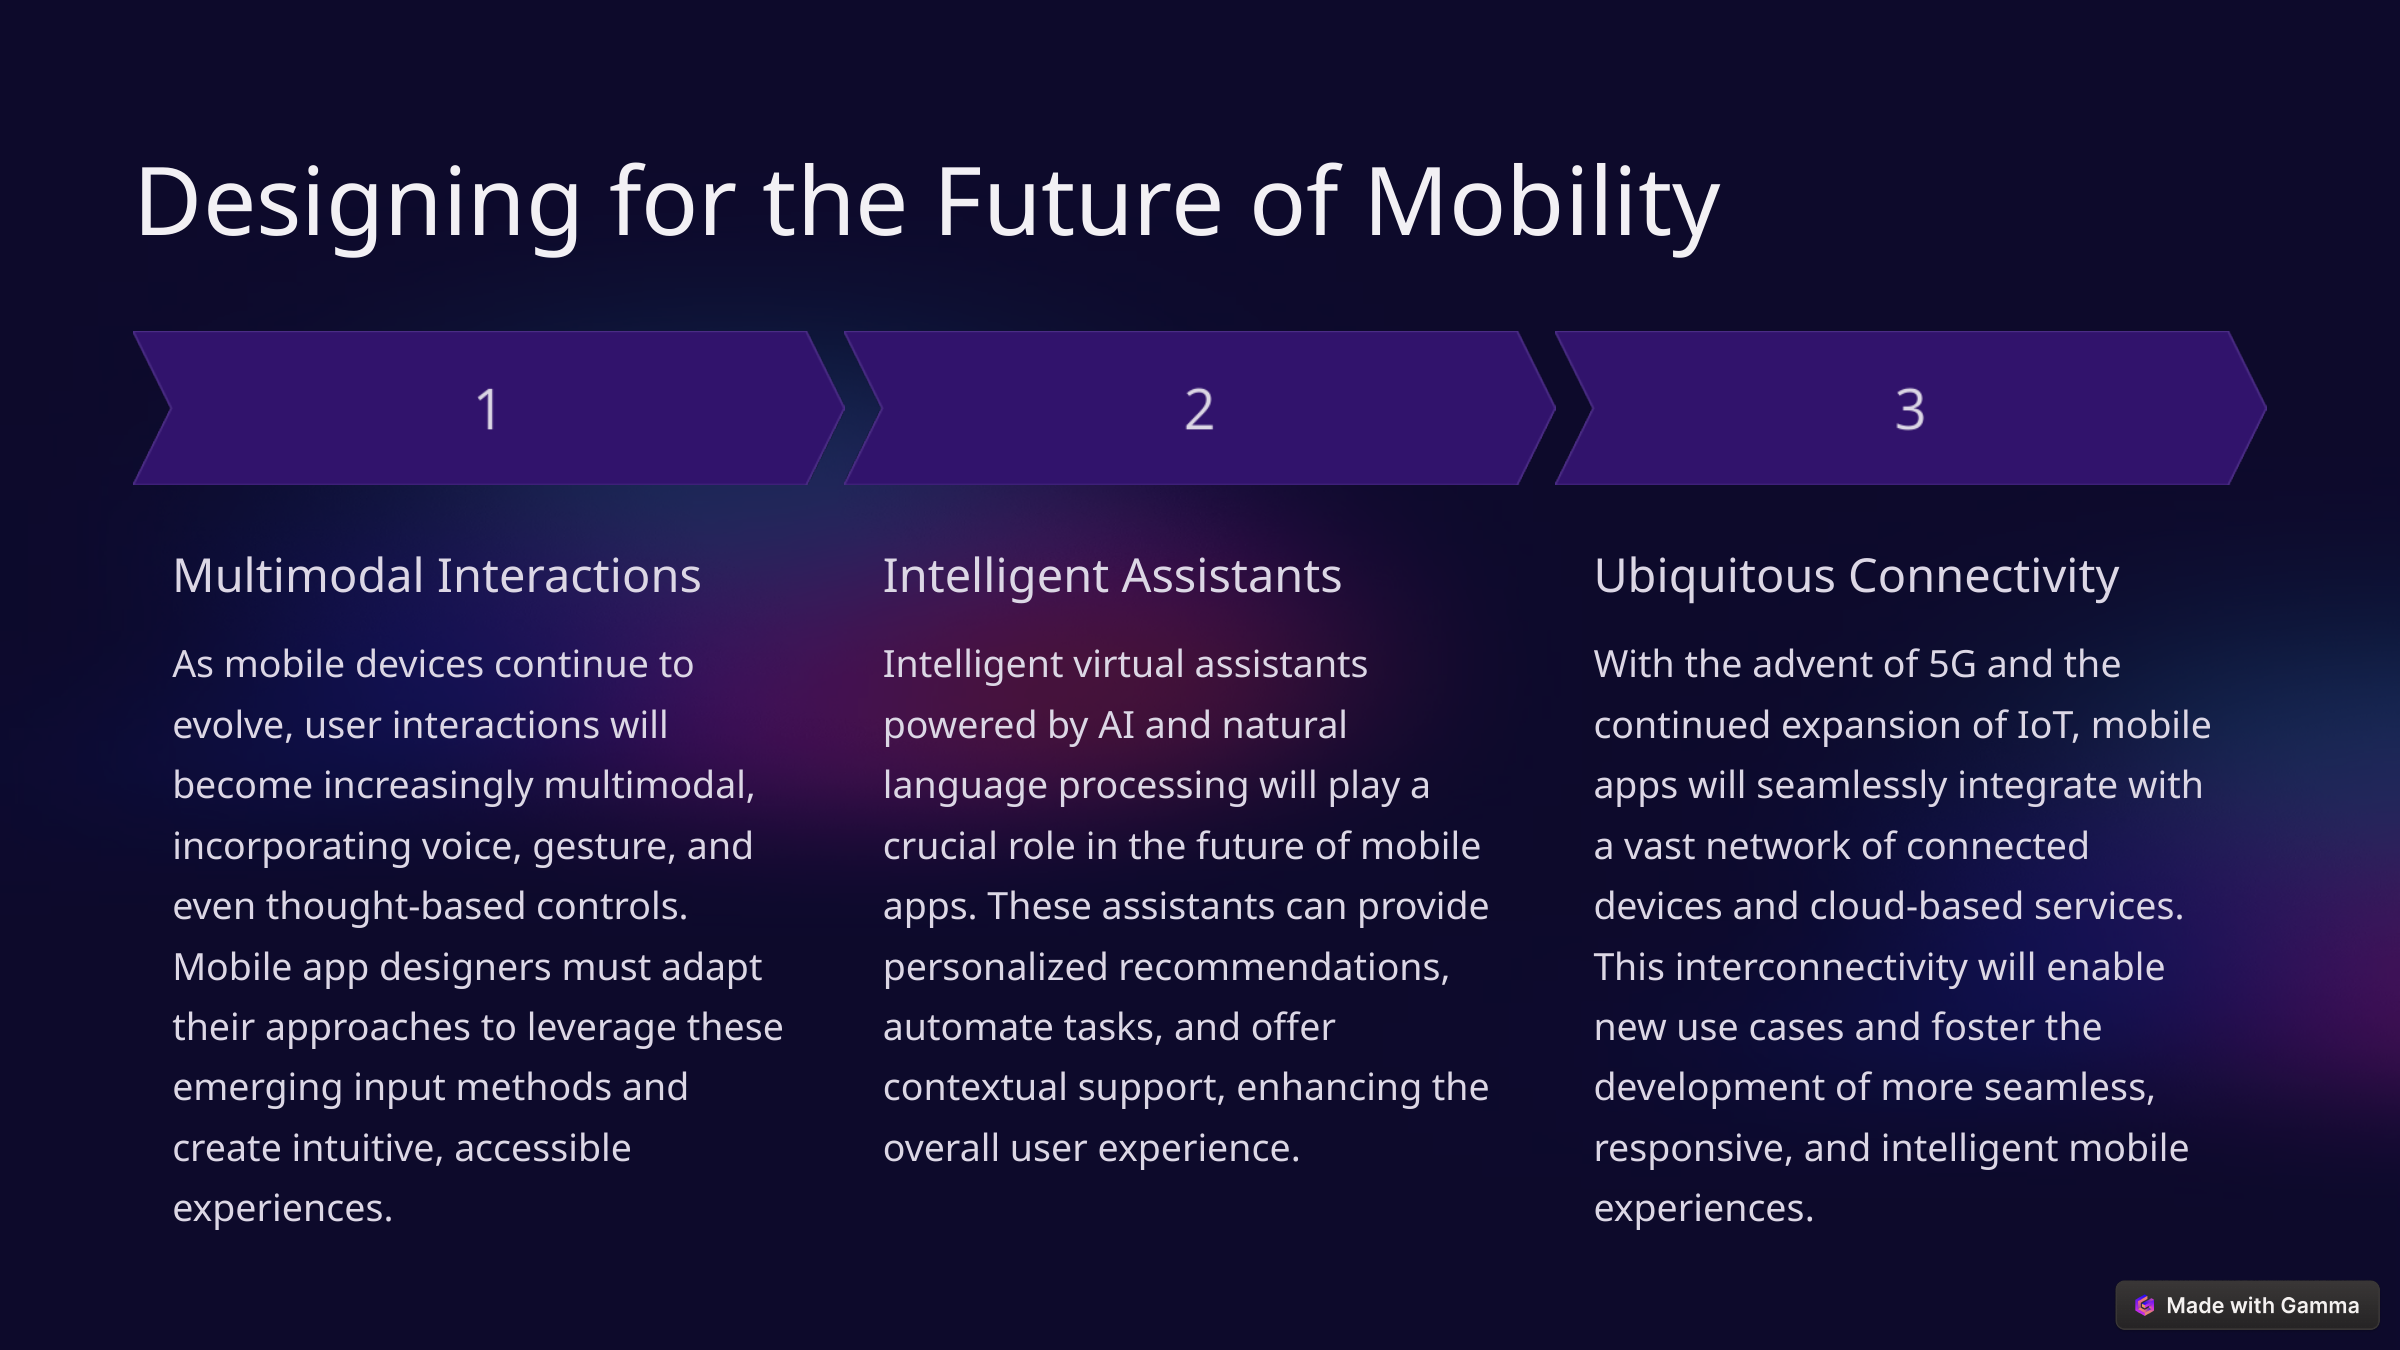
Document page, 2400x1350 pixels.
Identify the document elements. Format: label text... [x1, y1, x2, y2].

text_box Ubiquitous Connectivity [1593, 542, 2171, 602]
picture [2106, 1271, 2389, 1339]
text_box With the advent of 5G and the continued expansion of IoT, mobile apps will seamlessly integrate with a vast network of connected devices and cloud-based services. This interconnectivity will enable new use cases and foster the development of more seamless, responsive, and intelligent mobile experiences. [1593, 625, 2228, 1176]
picture [133, 331, 2267, 485]
text_box As mobile devices continue to evolve, user interactions will become increasingly multimodal, incorporating voice, gesture, and even thought-based controls. Mobile app designers must adapt their approaches to leverage these emerging input methods and create intuitive, accessible experiences. [172, 625, 807, 1176]
text_box Multimodal Interactions [172, 542, 747, 602]
text_box Intelligent Assistants [882, 542, 1382, 602]
text_box Intelligent virtual assistants powered by AI and natural language processing will play a crucial role in the future of mobile apps. These assistants can provide personalized recommendations, automate tasks, and offer contextual support, enhancing the overall user experience. [882, 625, 1518, 1176]
text_box Designing for the Future of Mobility [133, 135, 1843, 256]
